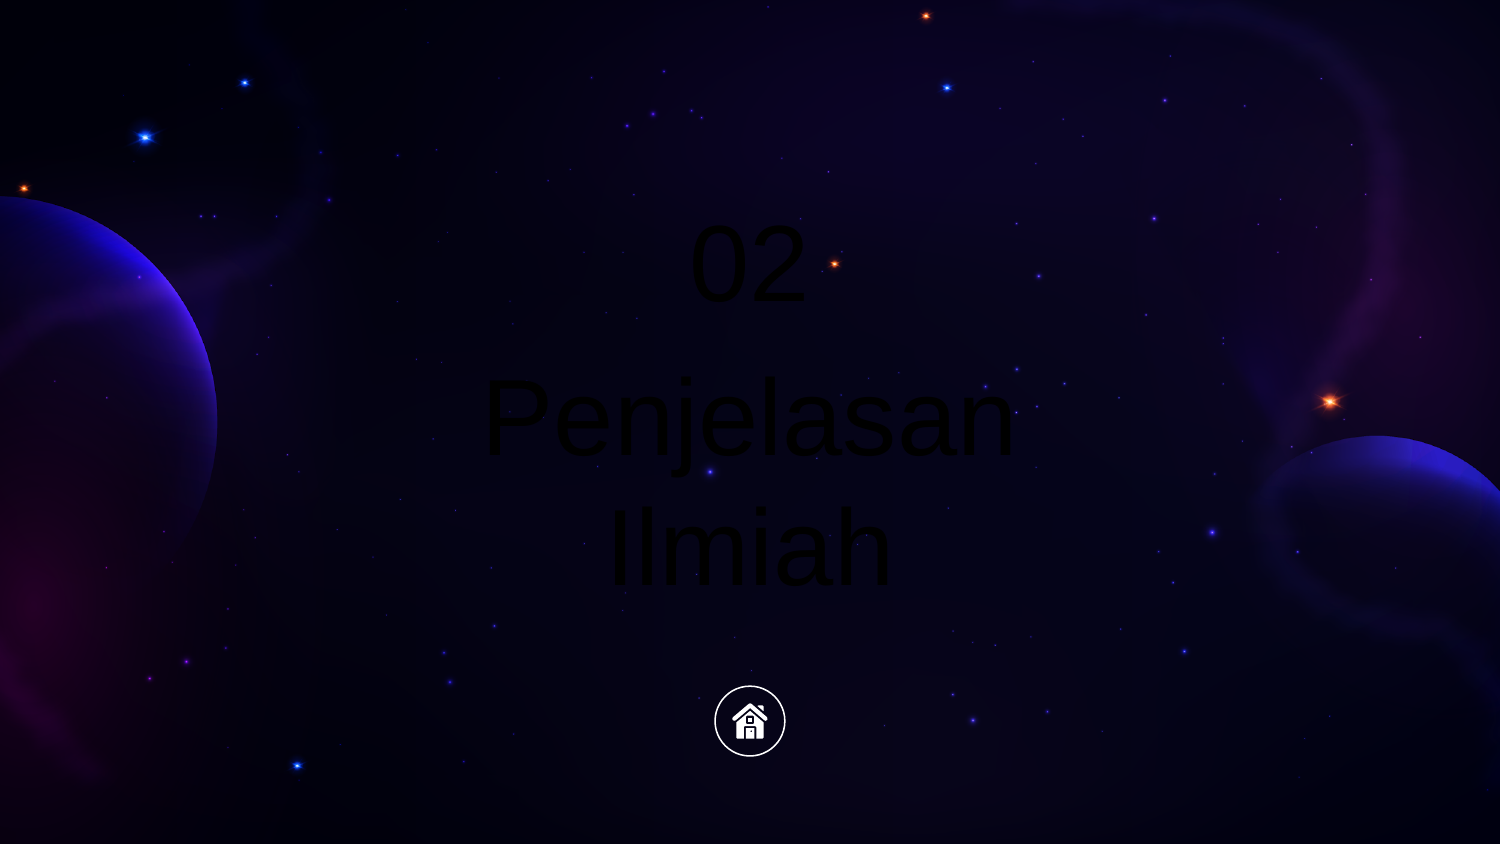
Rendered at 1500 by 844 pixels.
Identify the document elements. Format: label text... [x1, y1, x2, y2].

title Penjelasan Ilmiah [360, 348, 1140, 607]
picture [0, 0, 1500, 844]
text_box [731, 703, 769, 739]
text_box [715, 686, 785, 756]
title 02 [585, 149, 914, 368]
